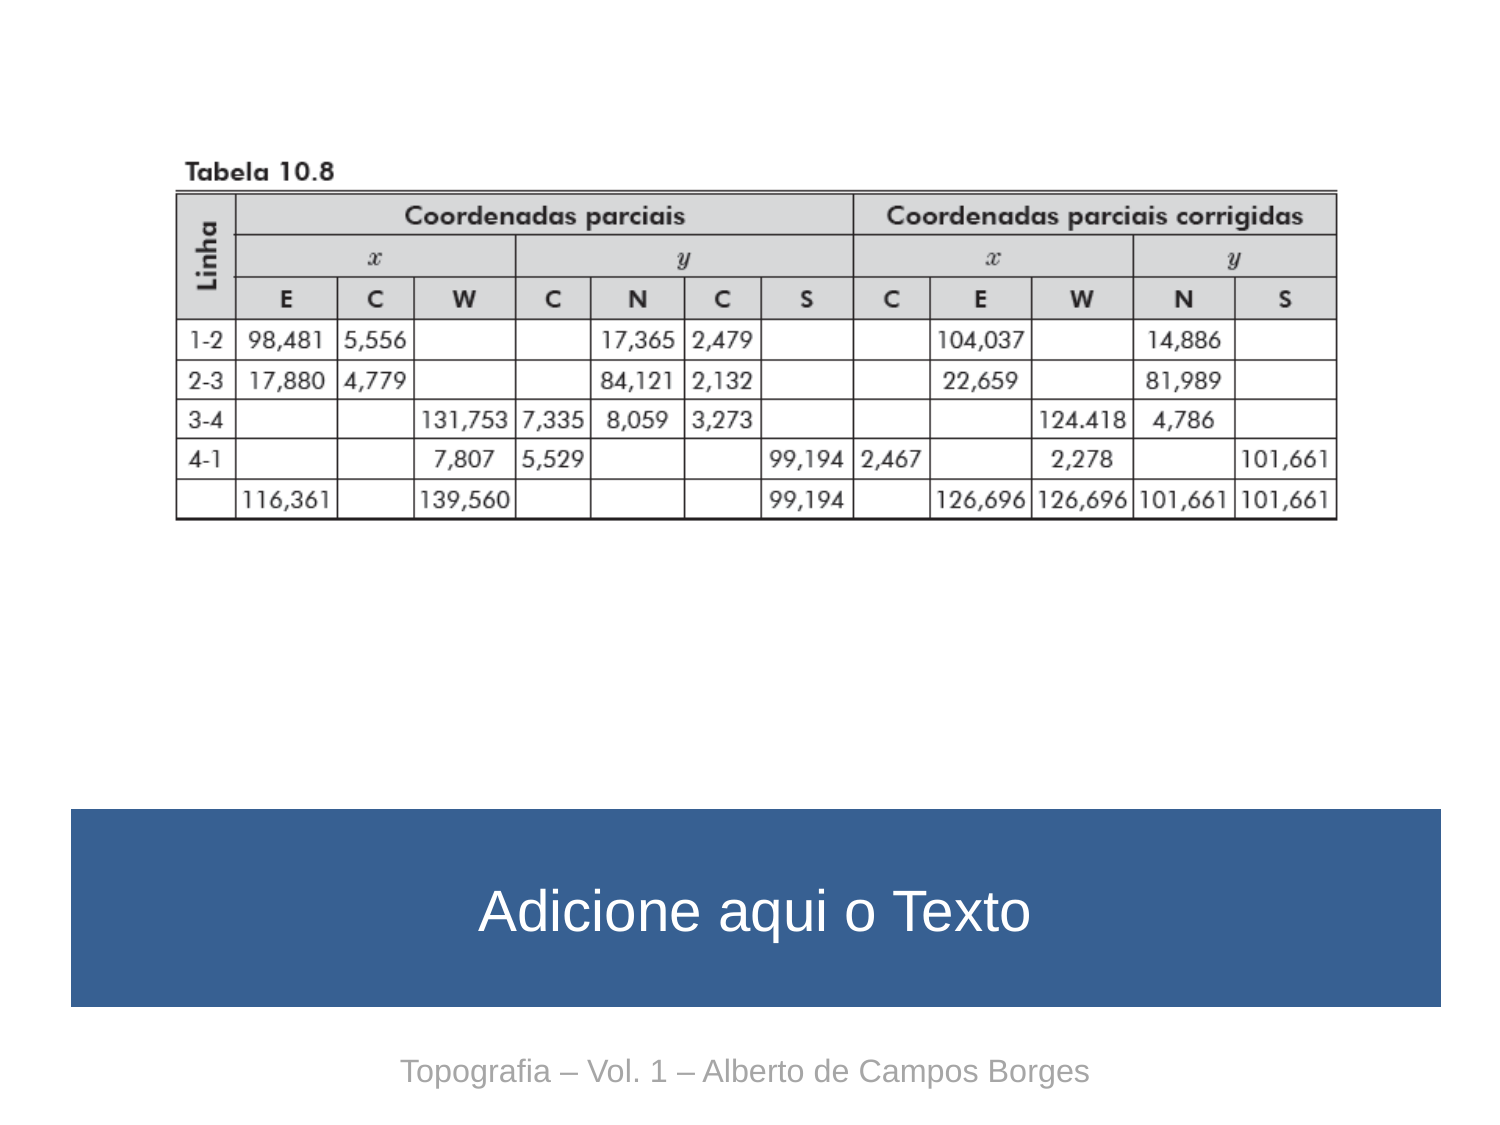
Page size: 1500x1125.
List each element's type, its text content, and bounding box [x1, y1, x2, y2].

footer Topografia – Vol. 1 – Alberto de Campos Borges [0, 1042, 1500, 1103]
text_box Adicione aqui o Texto [70, 808, 1442, 1008]
picture [154, 148, 1358, 536]
